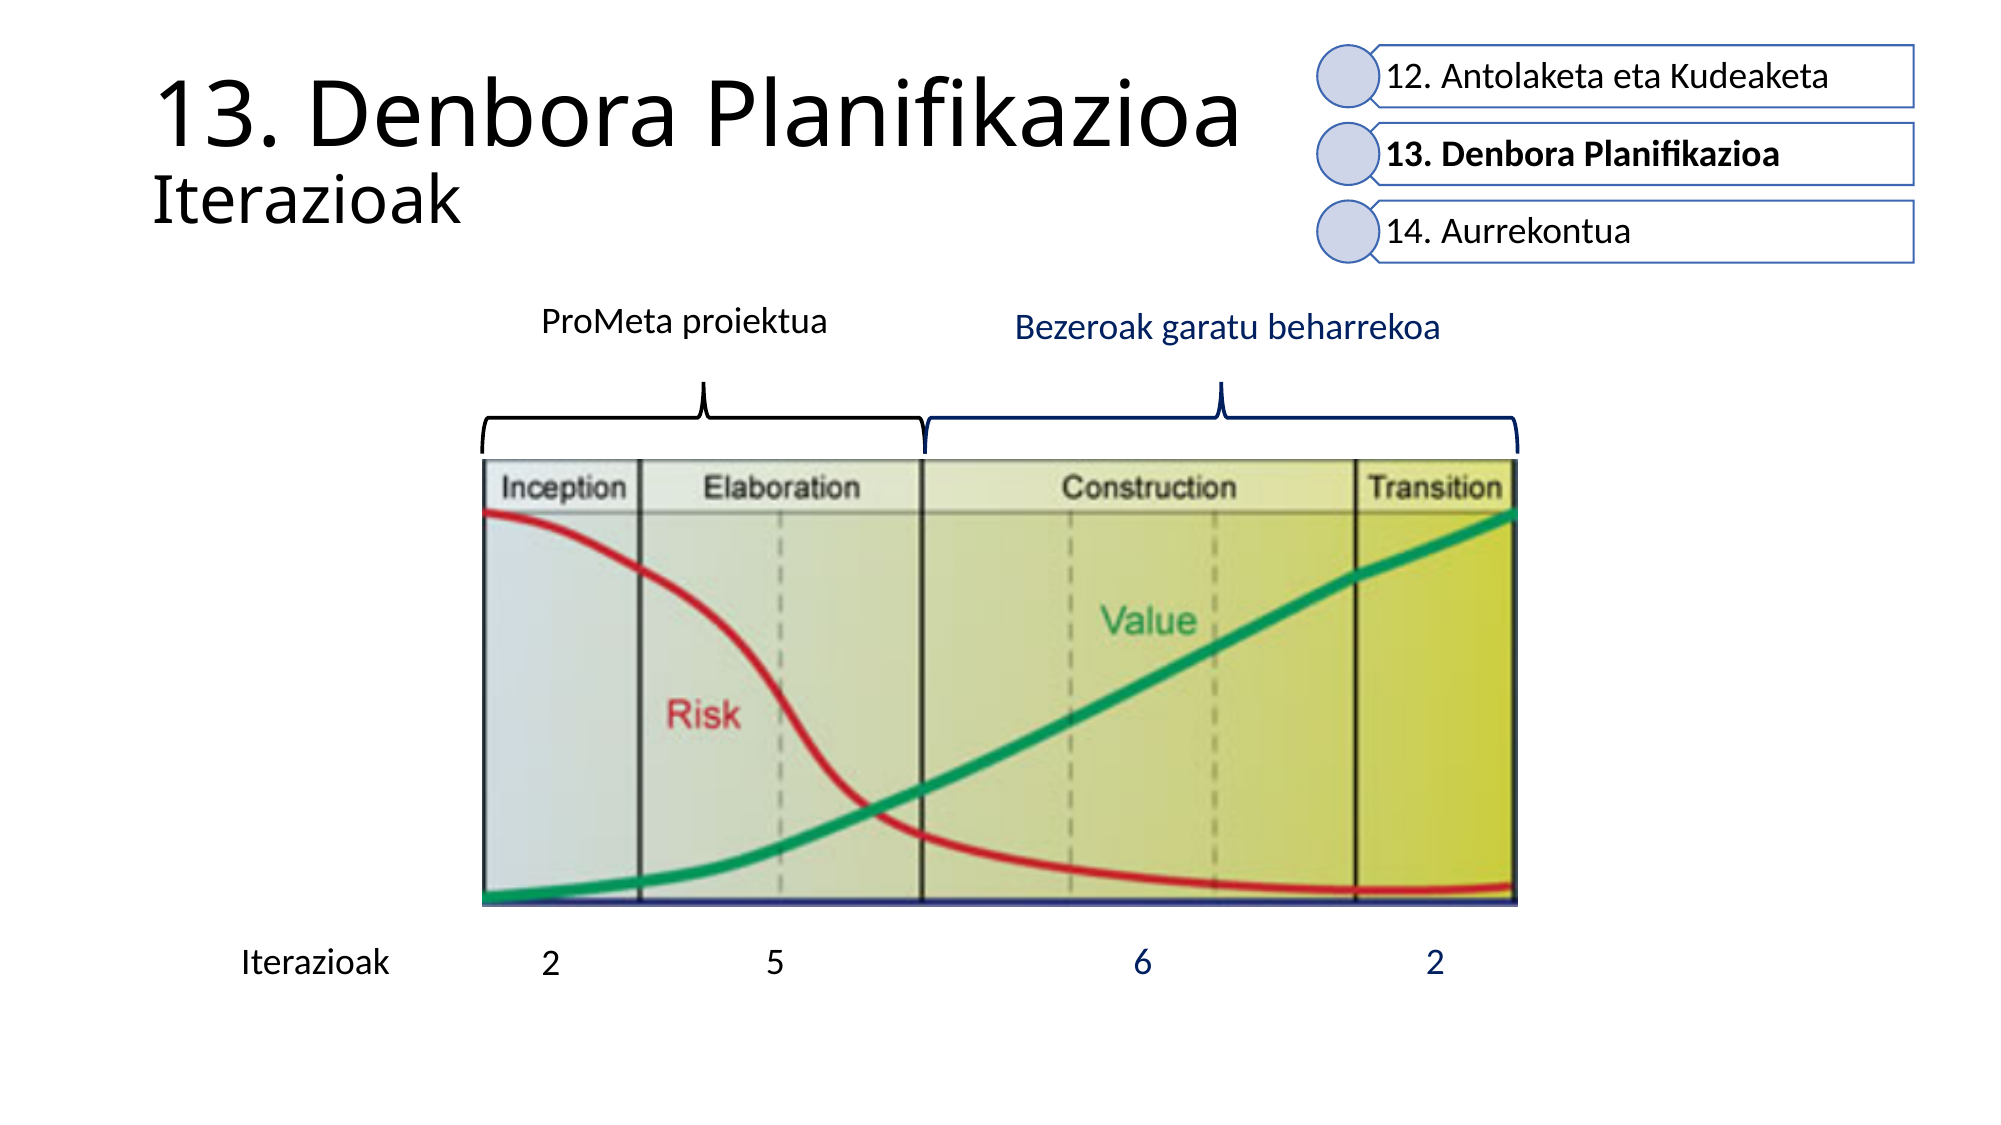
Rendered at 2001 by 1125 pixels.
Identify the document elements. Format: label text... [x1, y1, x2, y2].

text_box Iterazioak [226, 930, 483, 990]
text_box ProMeta proiektua [526, 288, 902, 349]
text_box 5 [751, 930, 882, 990]
text_box [481, 381, 925, 454]
text_box 6 [1118, 930, 1249, 990]
text_box [924, 381, 1519, 454]
title 13. Denbora Planifikazioa Iterazioak [137, 59, 1863, 278]
text_box 2 [1411, 930, 1542, 990]
text_box 2 [526, 930, 609, 991]
text_box Bezeroak garatu beharrekoa [999, 294, 1518, 354]
picture [482, 459, 1518, 907]
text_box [1190, 45, 2000, 263]
